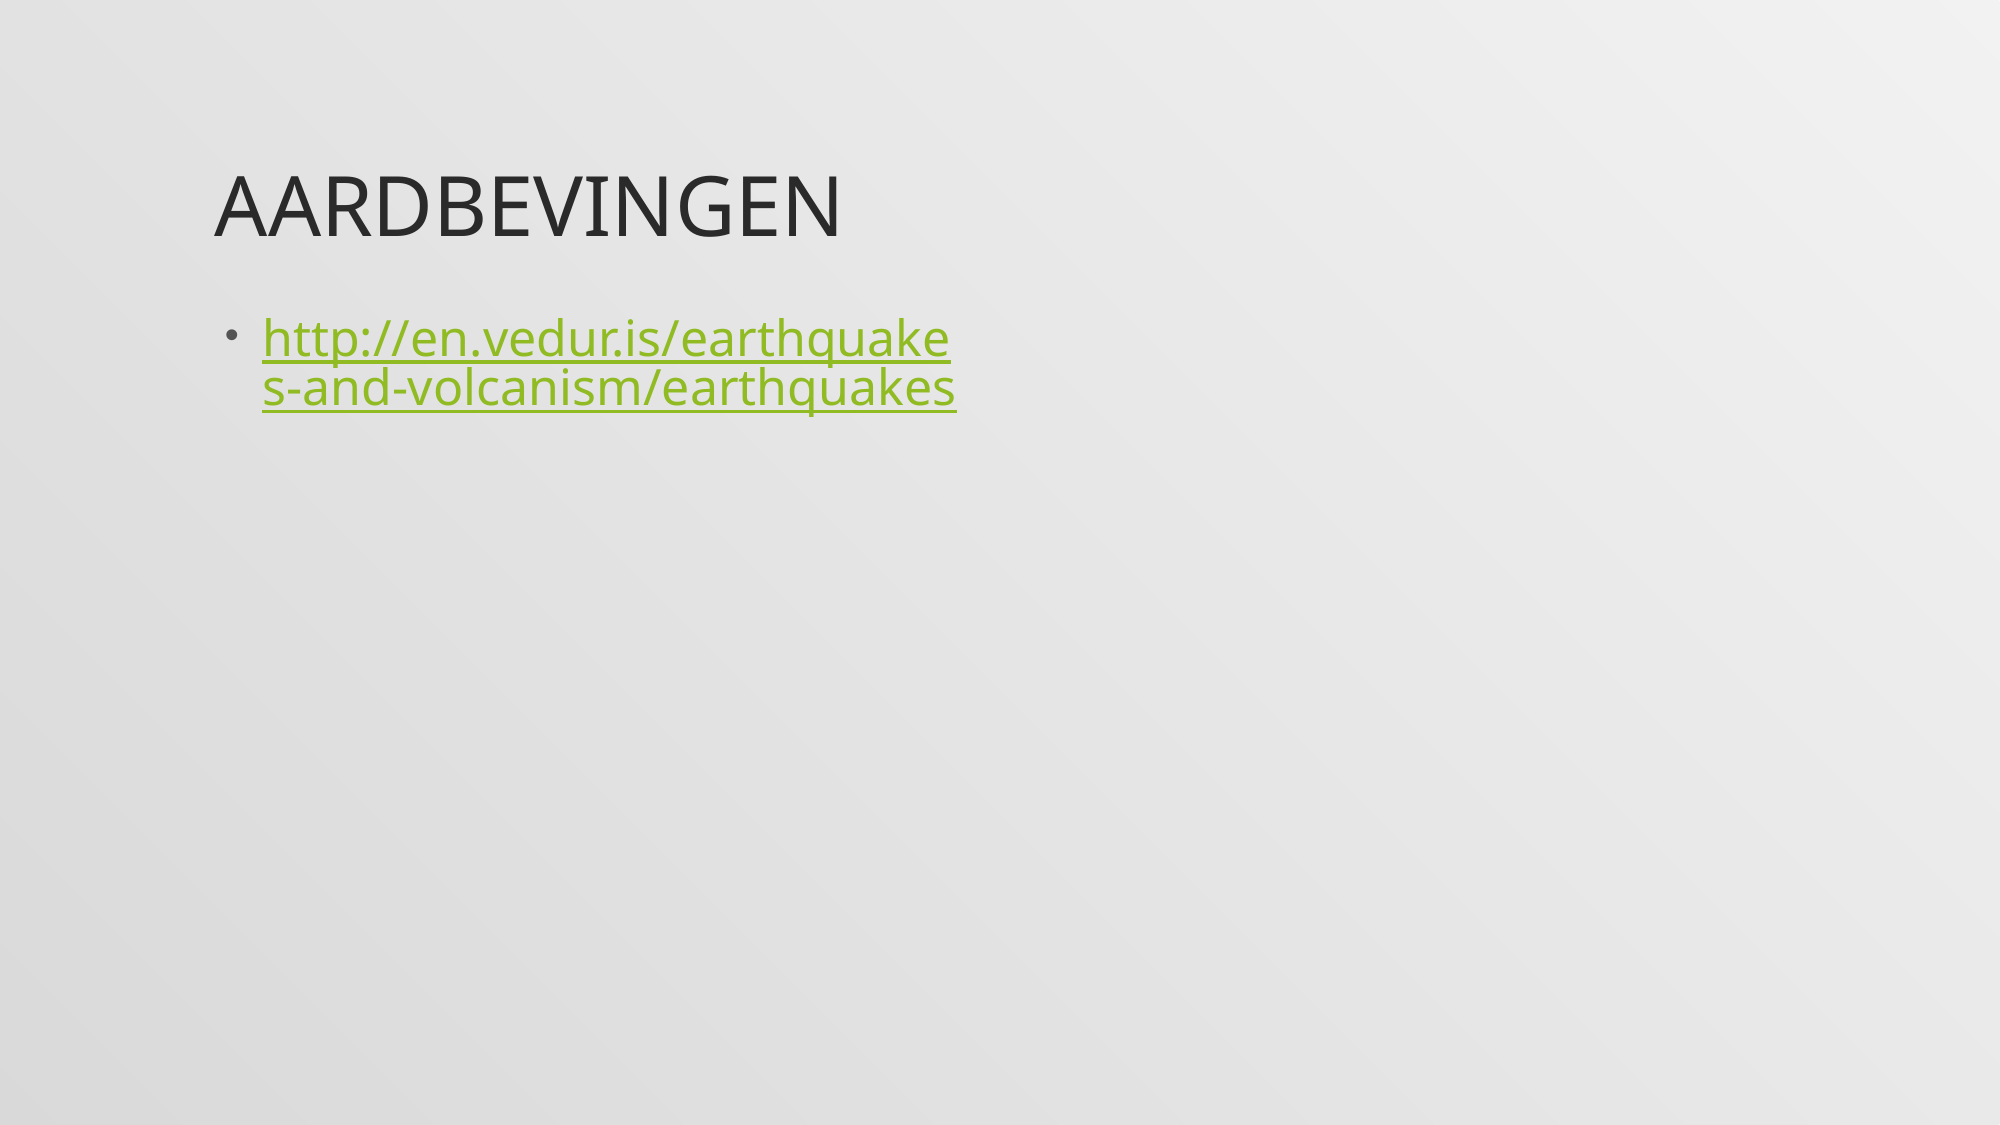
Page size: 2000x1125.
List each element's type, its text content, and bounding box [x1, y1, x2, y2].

list http://en.vedur.is/earthquakes-and-volcanism/earthquakes [202, 299, 975, 1013]
title aardbevingen [199, 45, 1800, 263]
